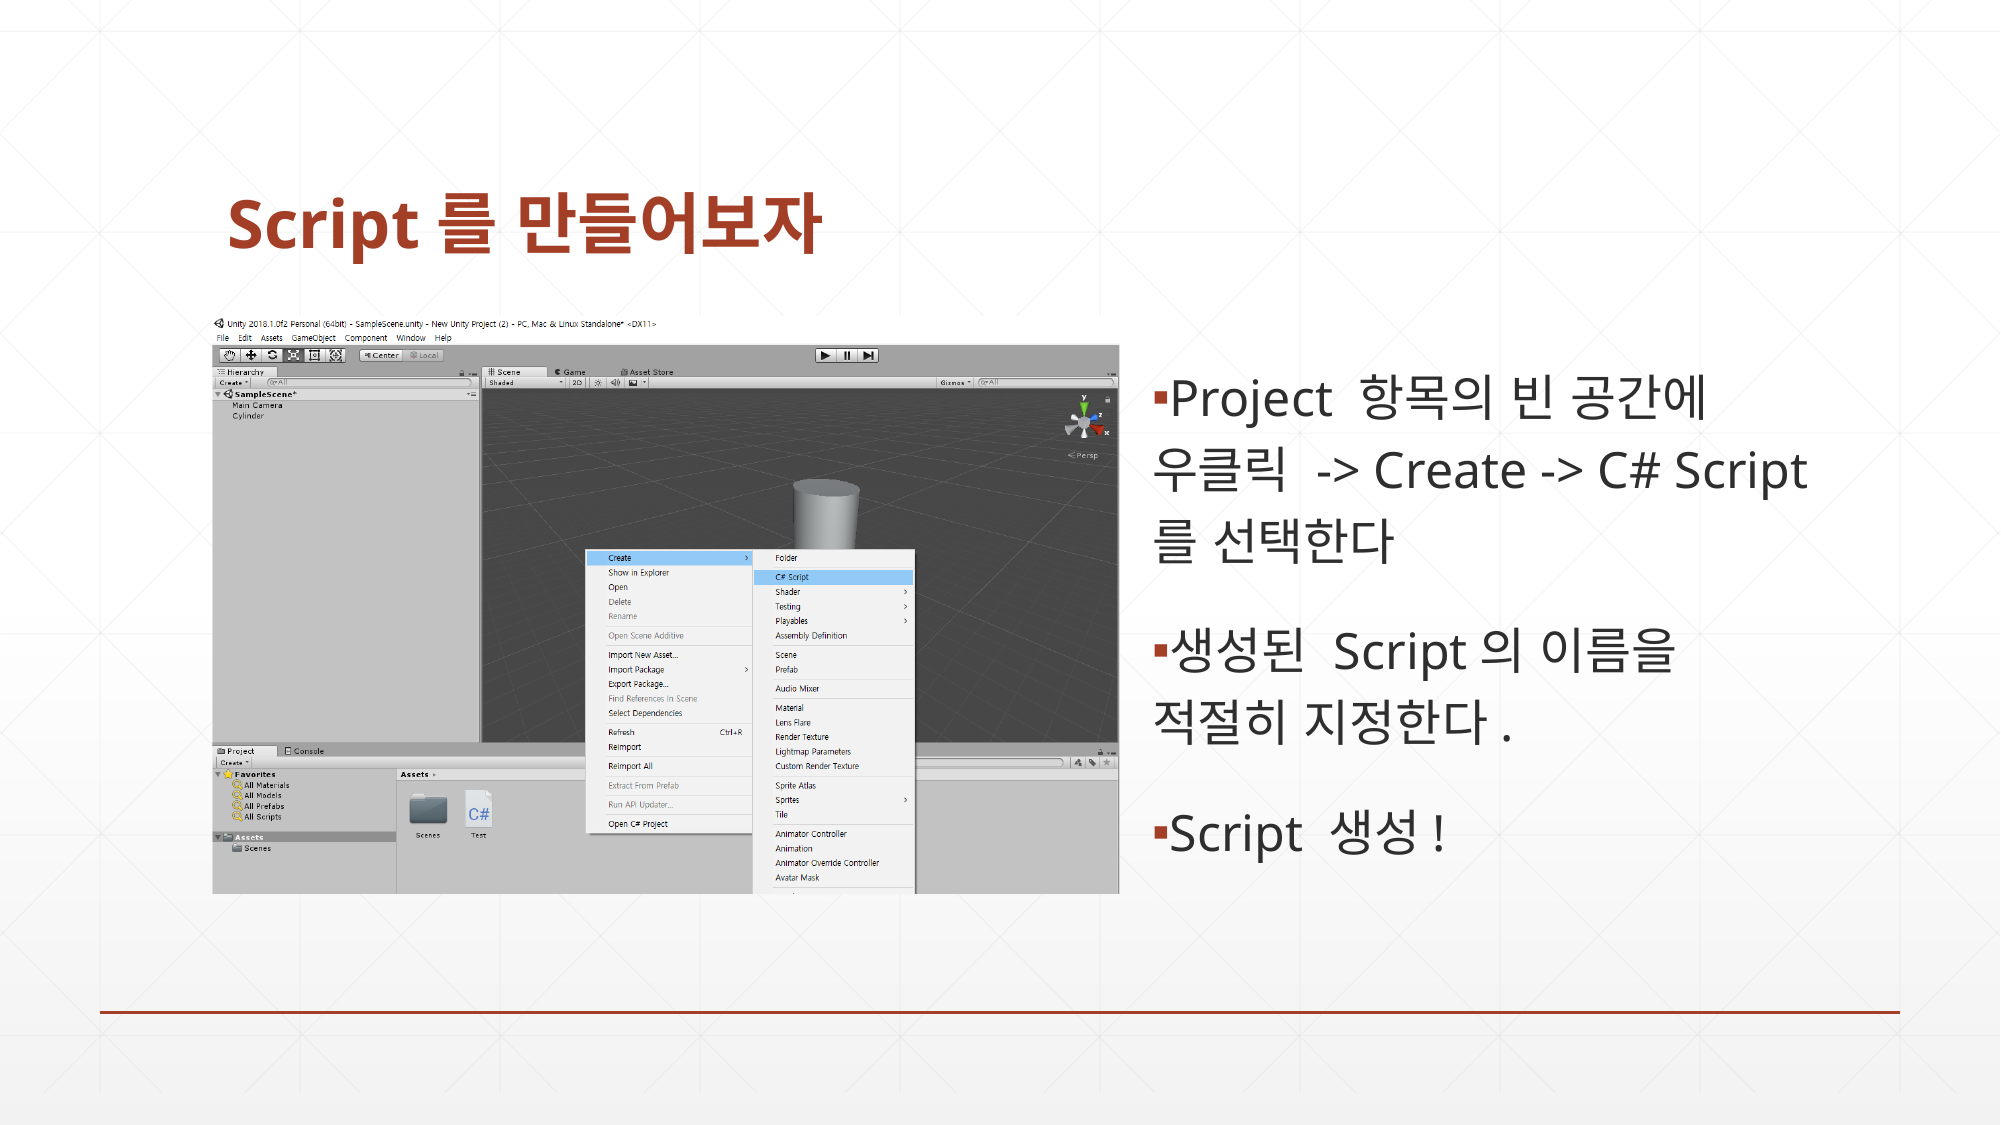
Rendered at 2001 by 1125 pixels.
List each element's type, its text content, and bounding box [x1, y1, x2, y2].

text_box Project 항목의 빈 공간에 우클릭 -> Create -> C# Script를 선택한다 생성된 Script의 이름을 적절히 지정한다. Script 생성! [1137, 346, 1838, 869]
title Script를 만들어보자 [212, 82, 1788, 271]
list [212, 316, 1120, 894]
